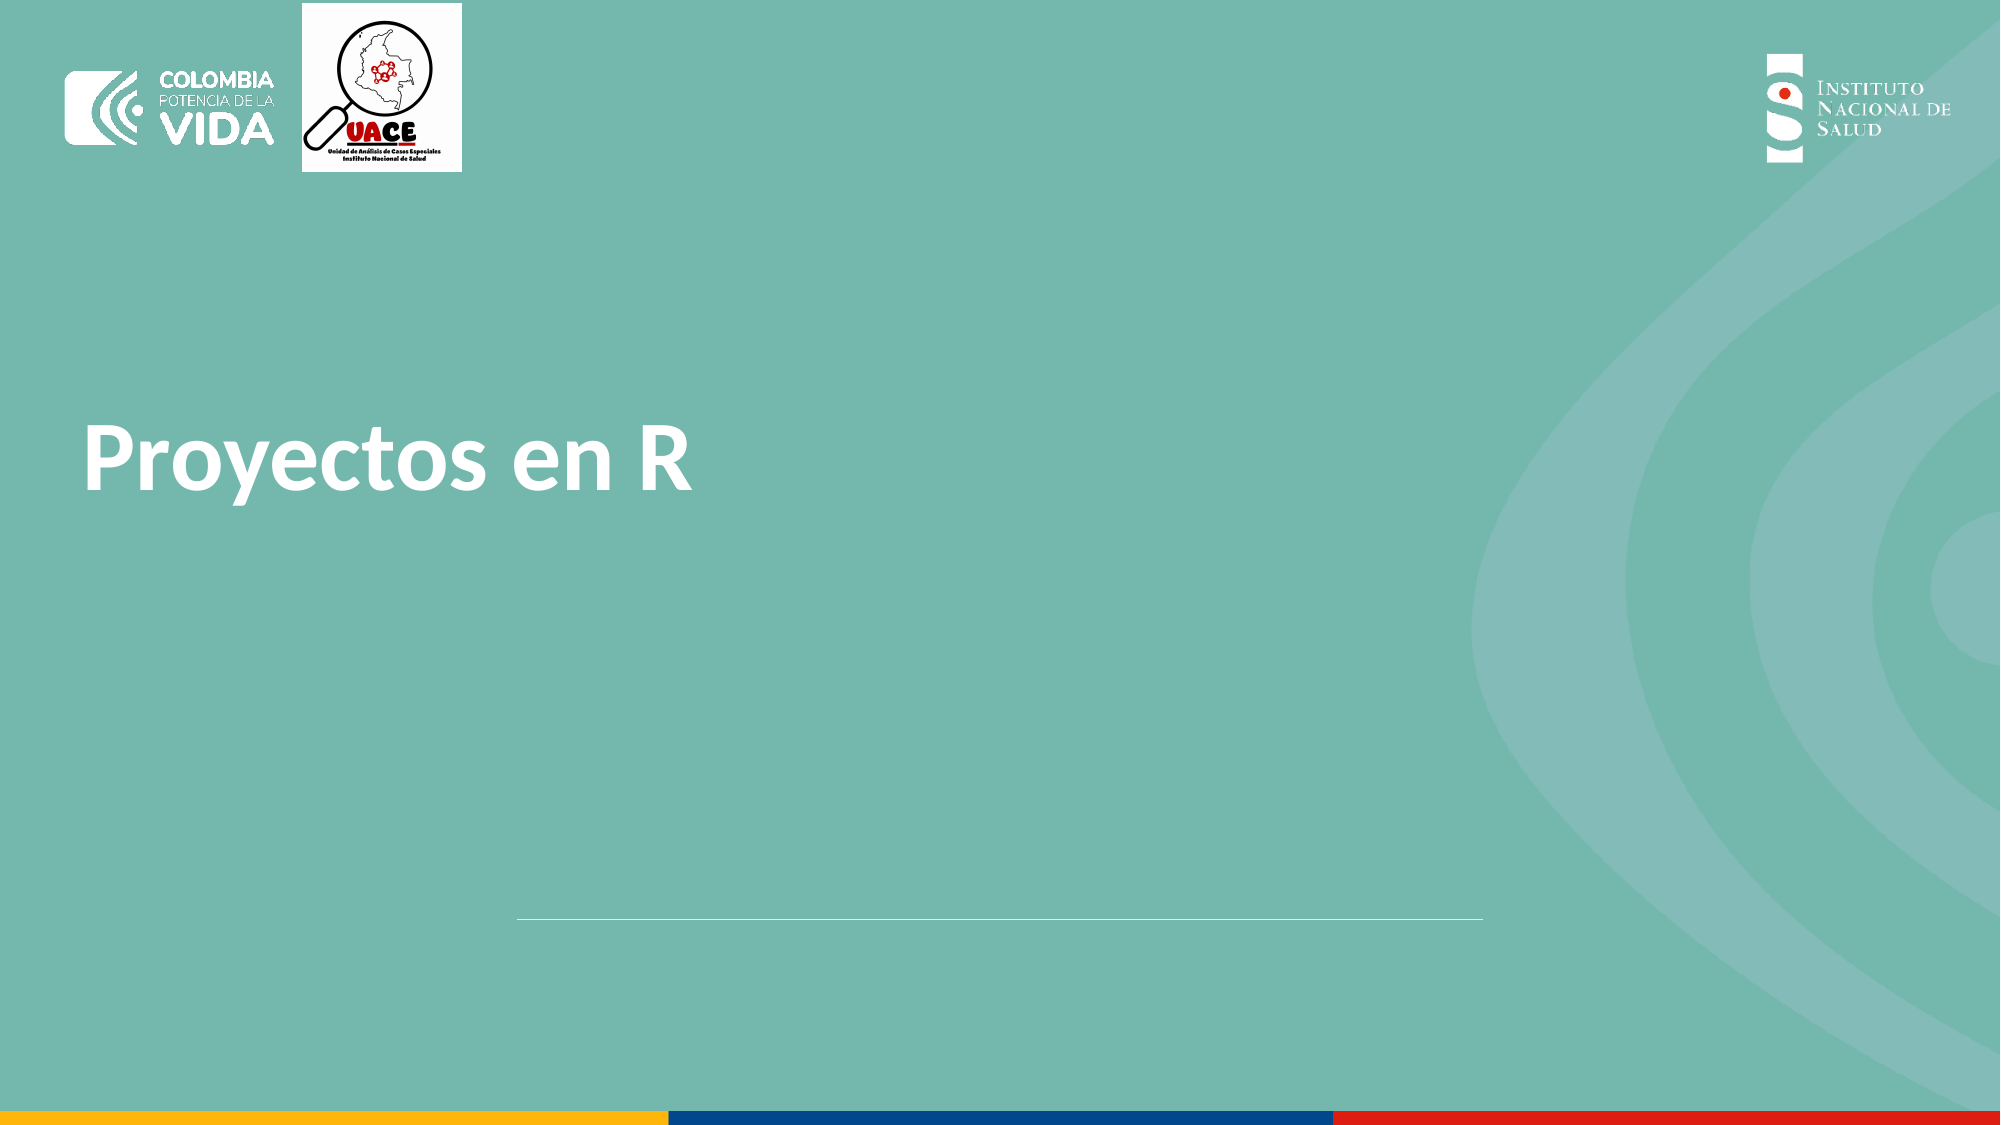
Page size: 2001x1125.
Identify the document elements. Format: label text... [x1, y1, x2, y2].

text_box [1, 911, 1999, 991]
picture [1766, 53, 1951, 163]
picture [64, 71, 283, 145]
picture [301, 3, 462, 172]
picture [0, 0, 2001, 1125]
text_box Proyectos en R [67, 429, 1615, 518]
